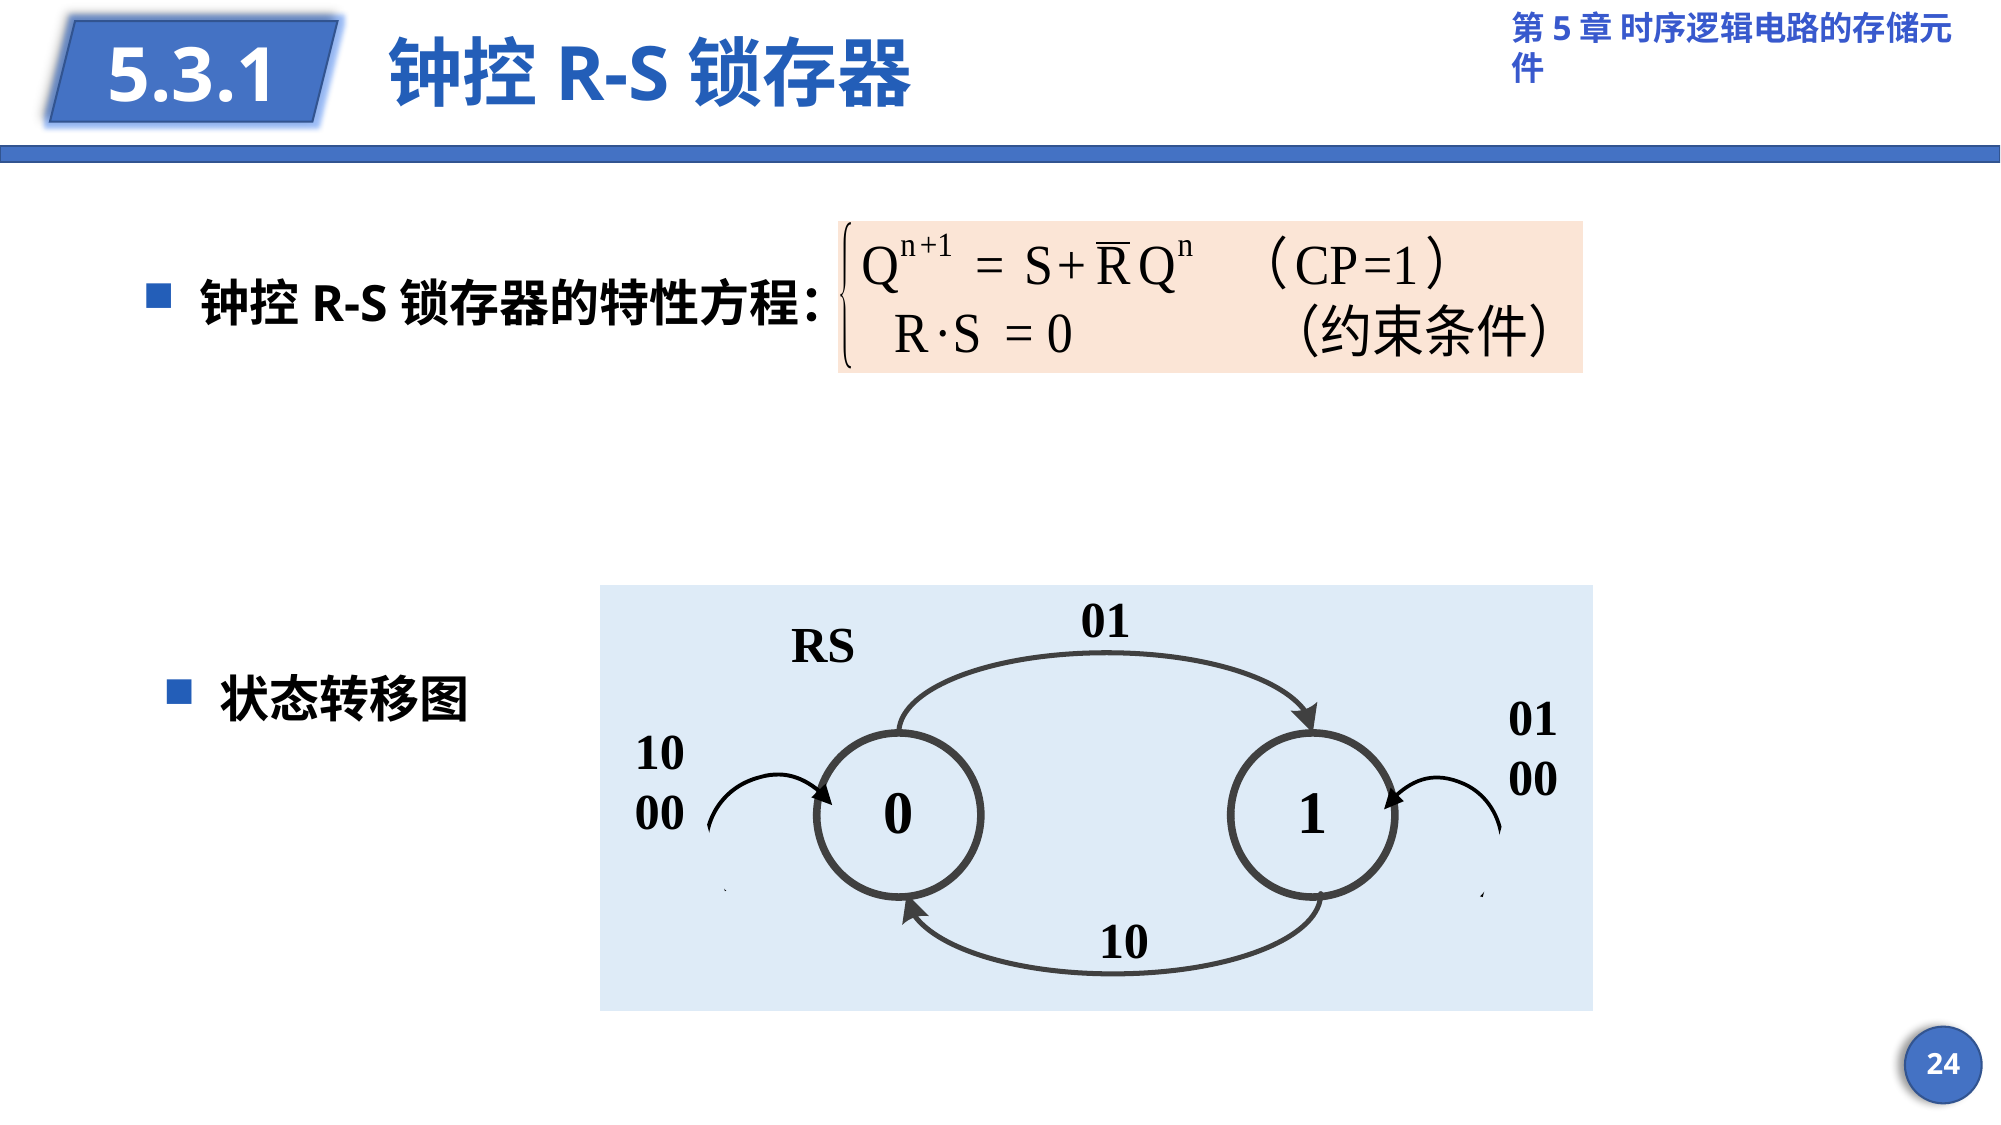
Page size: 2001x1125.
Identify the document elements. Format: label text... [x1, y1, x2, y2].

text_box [599, 585, 1593, 1012]
title 钟控R-S锁存器 [372, 16, 1324, 137]
text_box 状态转移图 [148, 630, 485, 735]
text_box 5.3.1 [48, 20, 339, 123]
text_box 钟控R-S锁存器的特性方程： [128, 234, 838, 340]
slide_number 24 [1896, 1035, 1990, 1095]
